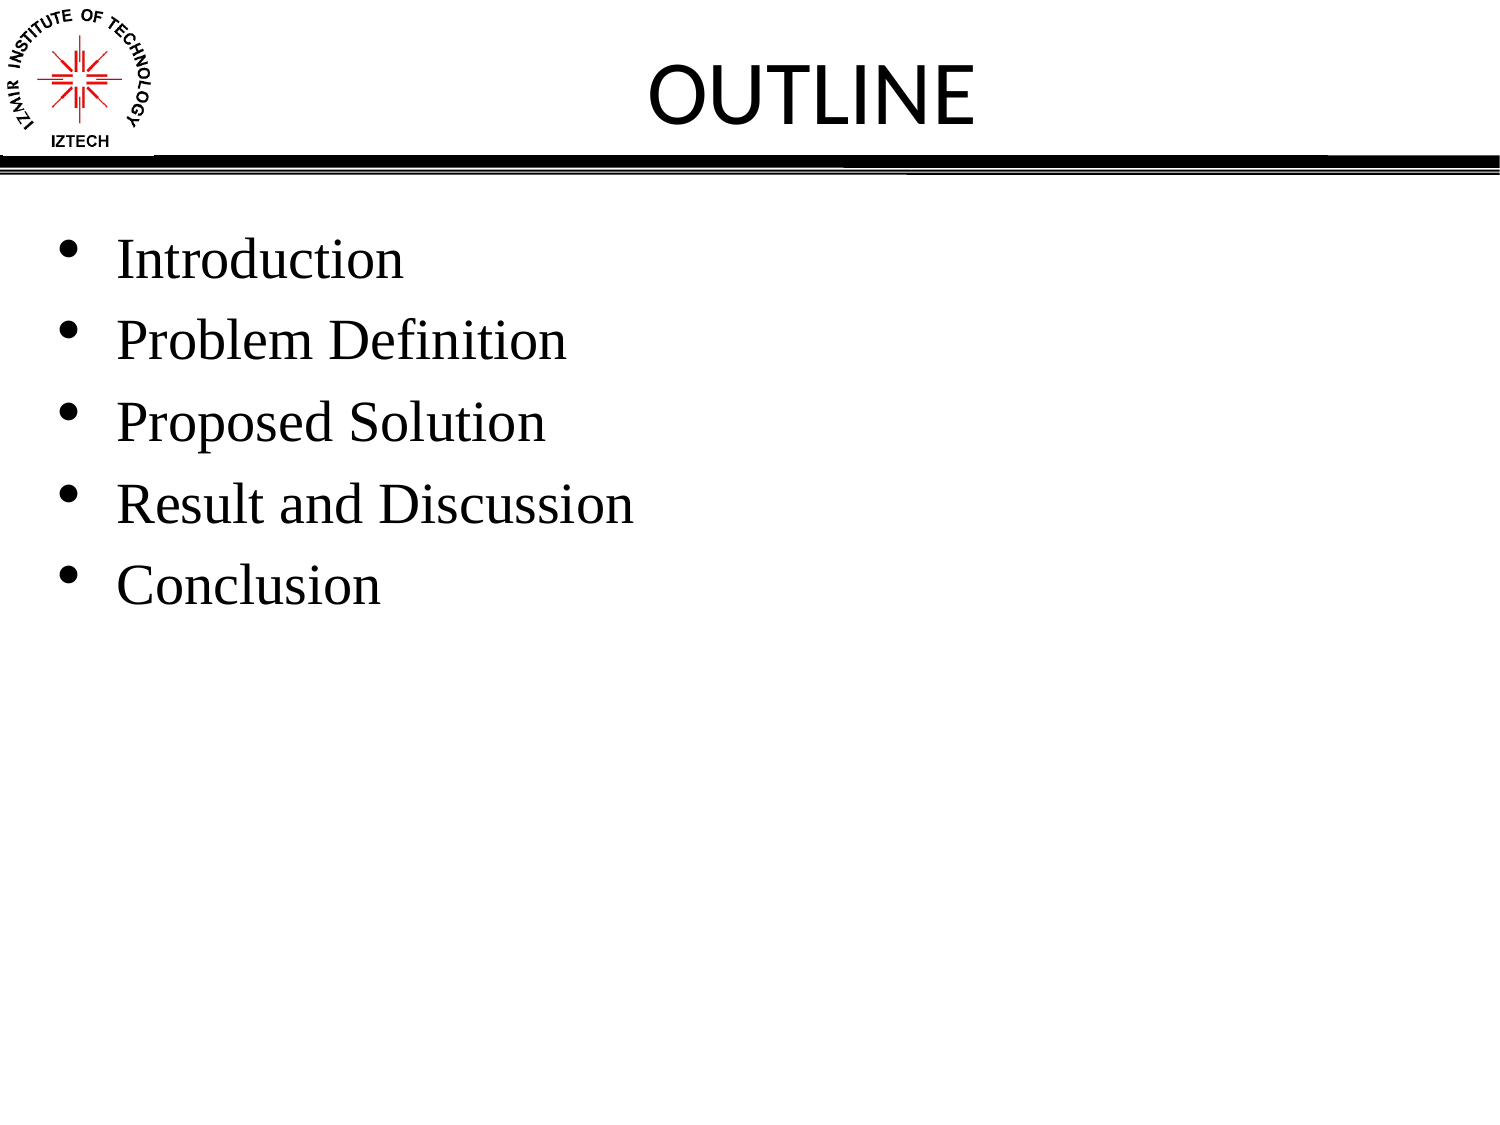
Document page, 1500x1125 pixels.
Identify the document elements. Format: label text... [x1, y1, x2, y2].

title OUTLINE [162, 37, 1462, 138]
picture [3, 5, 154, 156]
list Introduction Problem Definition Proposed Solution Result and Discussion Conclusion [45, 212, 1451, 1066]
